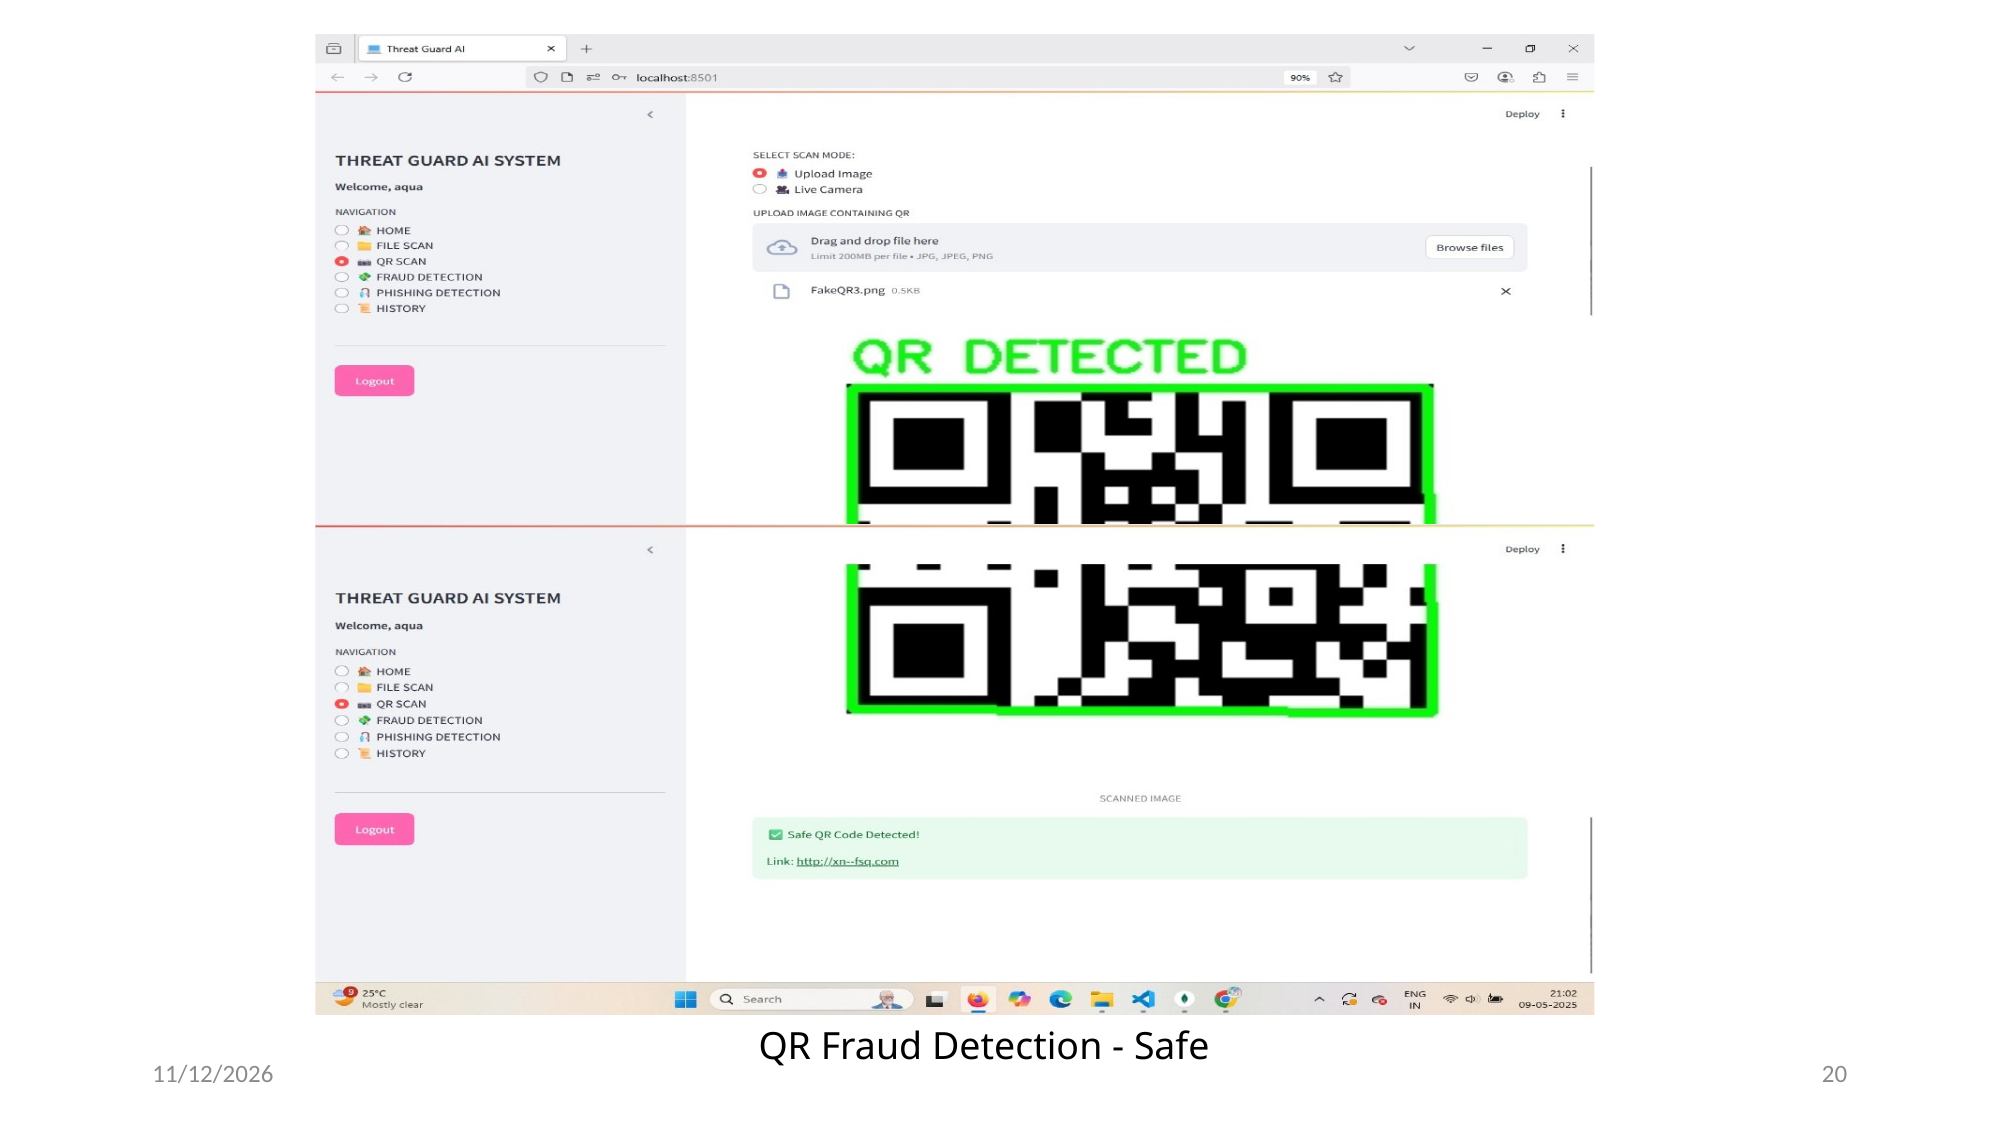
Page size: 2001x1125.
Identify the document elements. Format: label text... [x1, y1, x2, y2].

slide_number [137, 1042, 588, 1103]
text_box QR Fraud Detection - Safe [743, 1015, 1319, 1075]
picture [315, 33, 1595, 1015]
slide_number 20 [1412, 1042, 1863, 1103]
